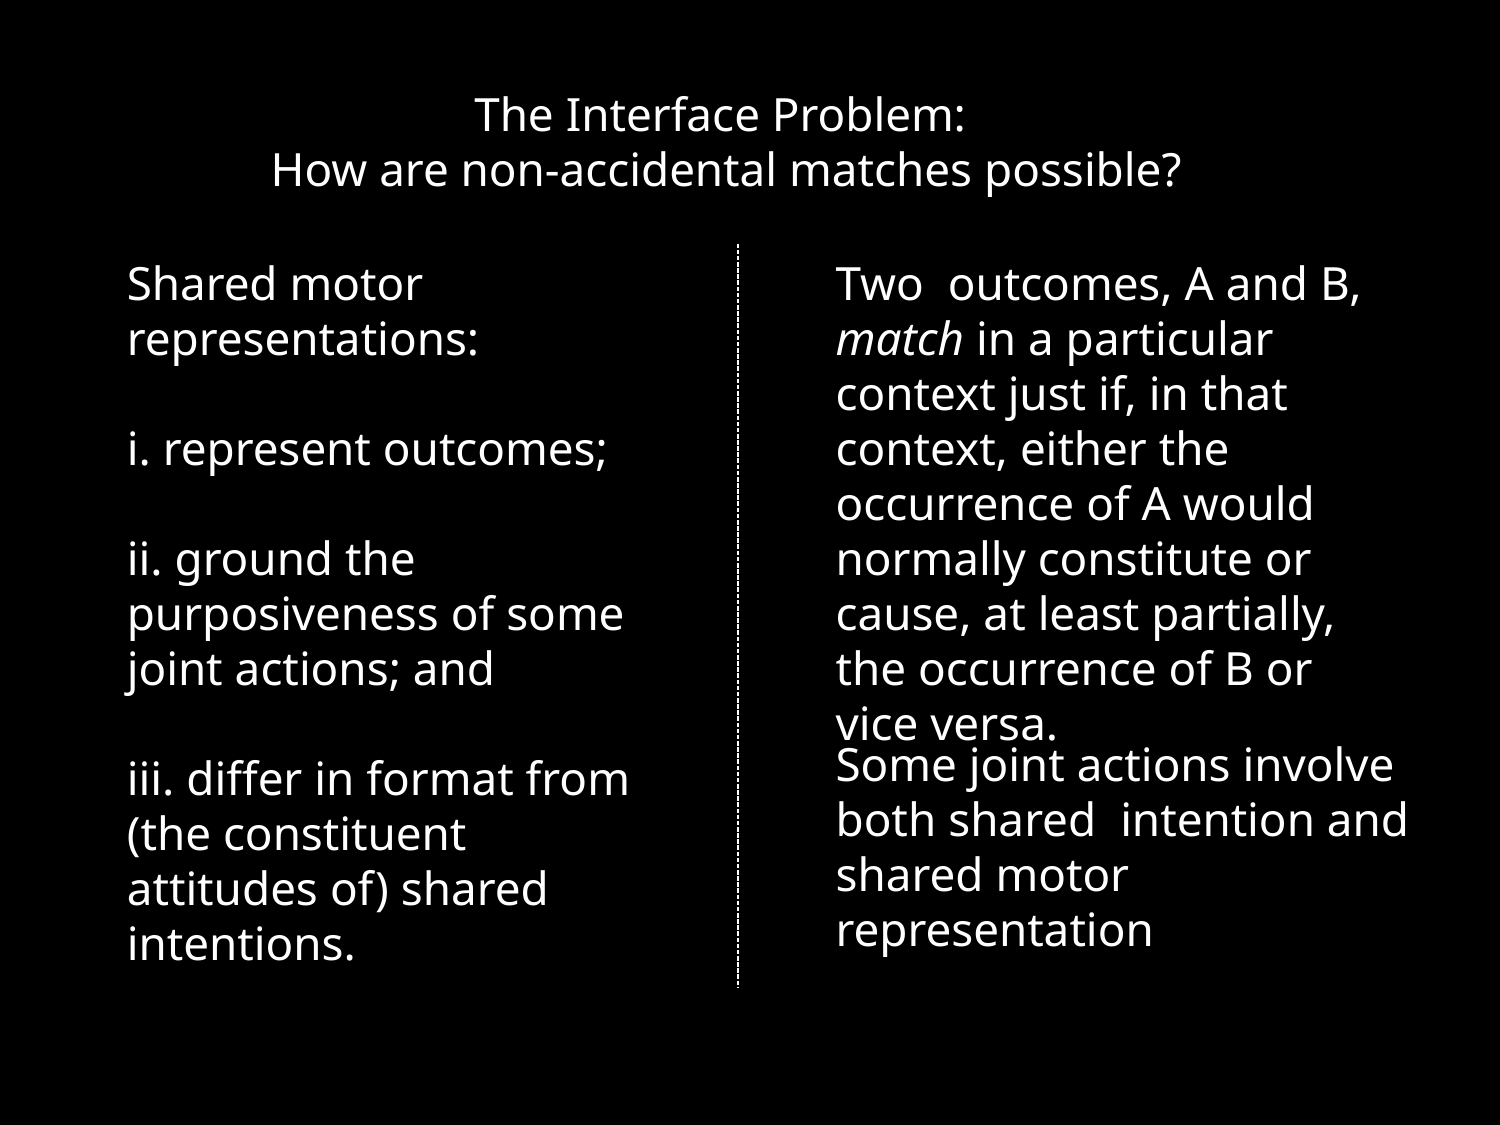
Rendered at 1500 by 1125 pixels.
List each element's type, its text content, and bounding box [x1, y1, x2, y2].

text_box Two outcomes, A and B, match in a particular context just if, in that context, either the occurrence of A would normally constitute or cause, at least partially, the occurrence of B or vice versa. [820, 247, 1421, 757]
text_box Shared motor representations: i. represent outcomes; ii. ground the purposiveness of some joint actions; and iii. differ in format from (the constituent attitudes of) shared intentions. [112, 247, 656, 977]
text_box Some joint actions involve both shared intention and shared motor representation [820, 727, 1436, 963]
text_box The Interface Problem: How are non-accidental matches possible? [135, 78, 1317, 259]
